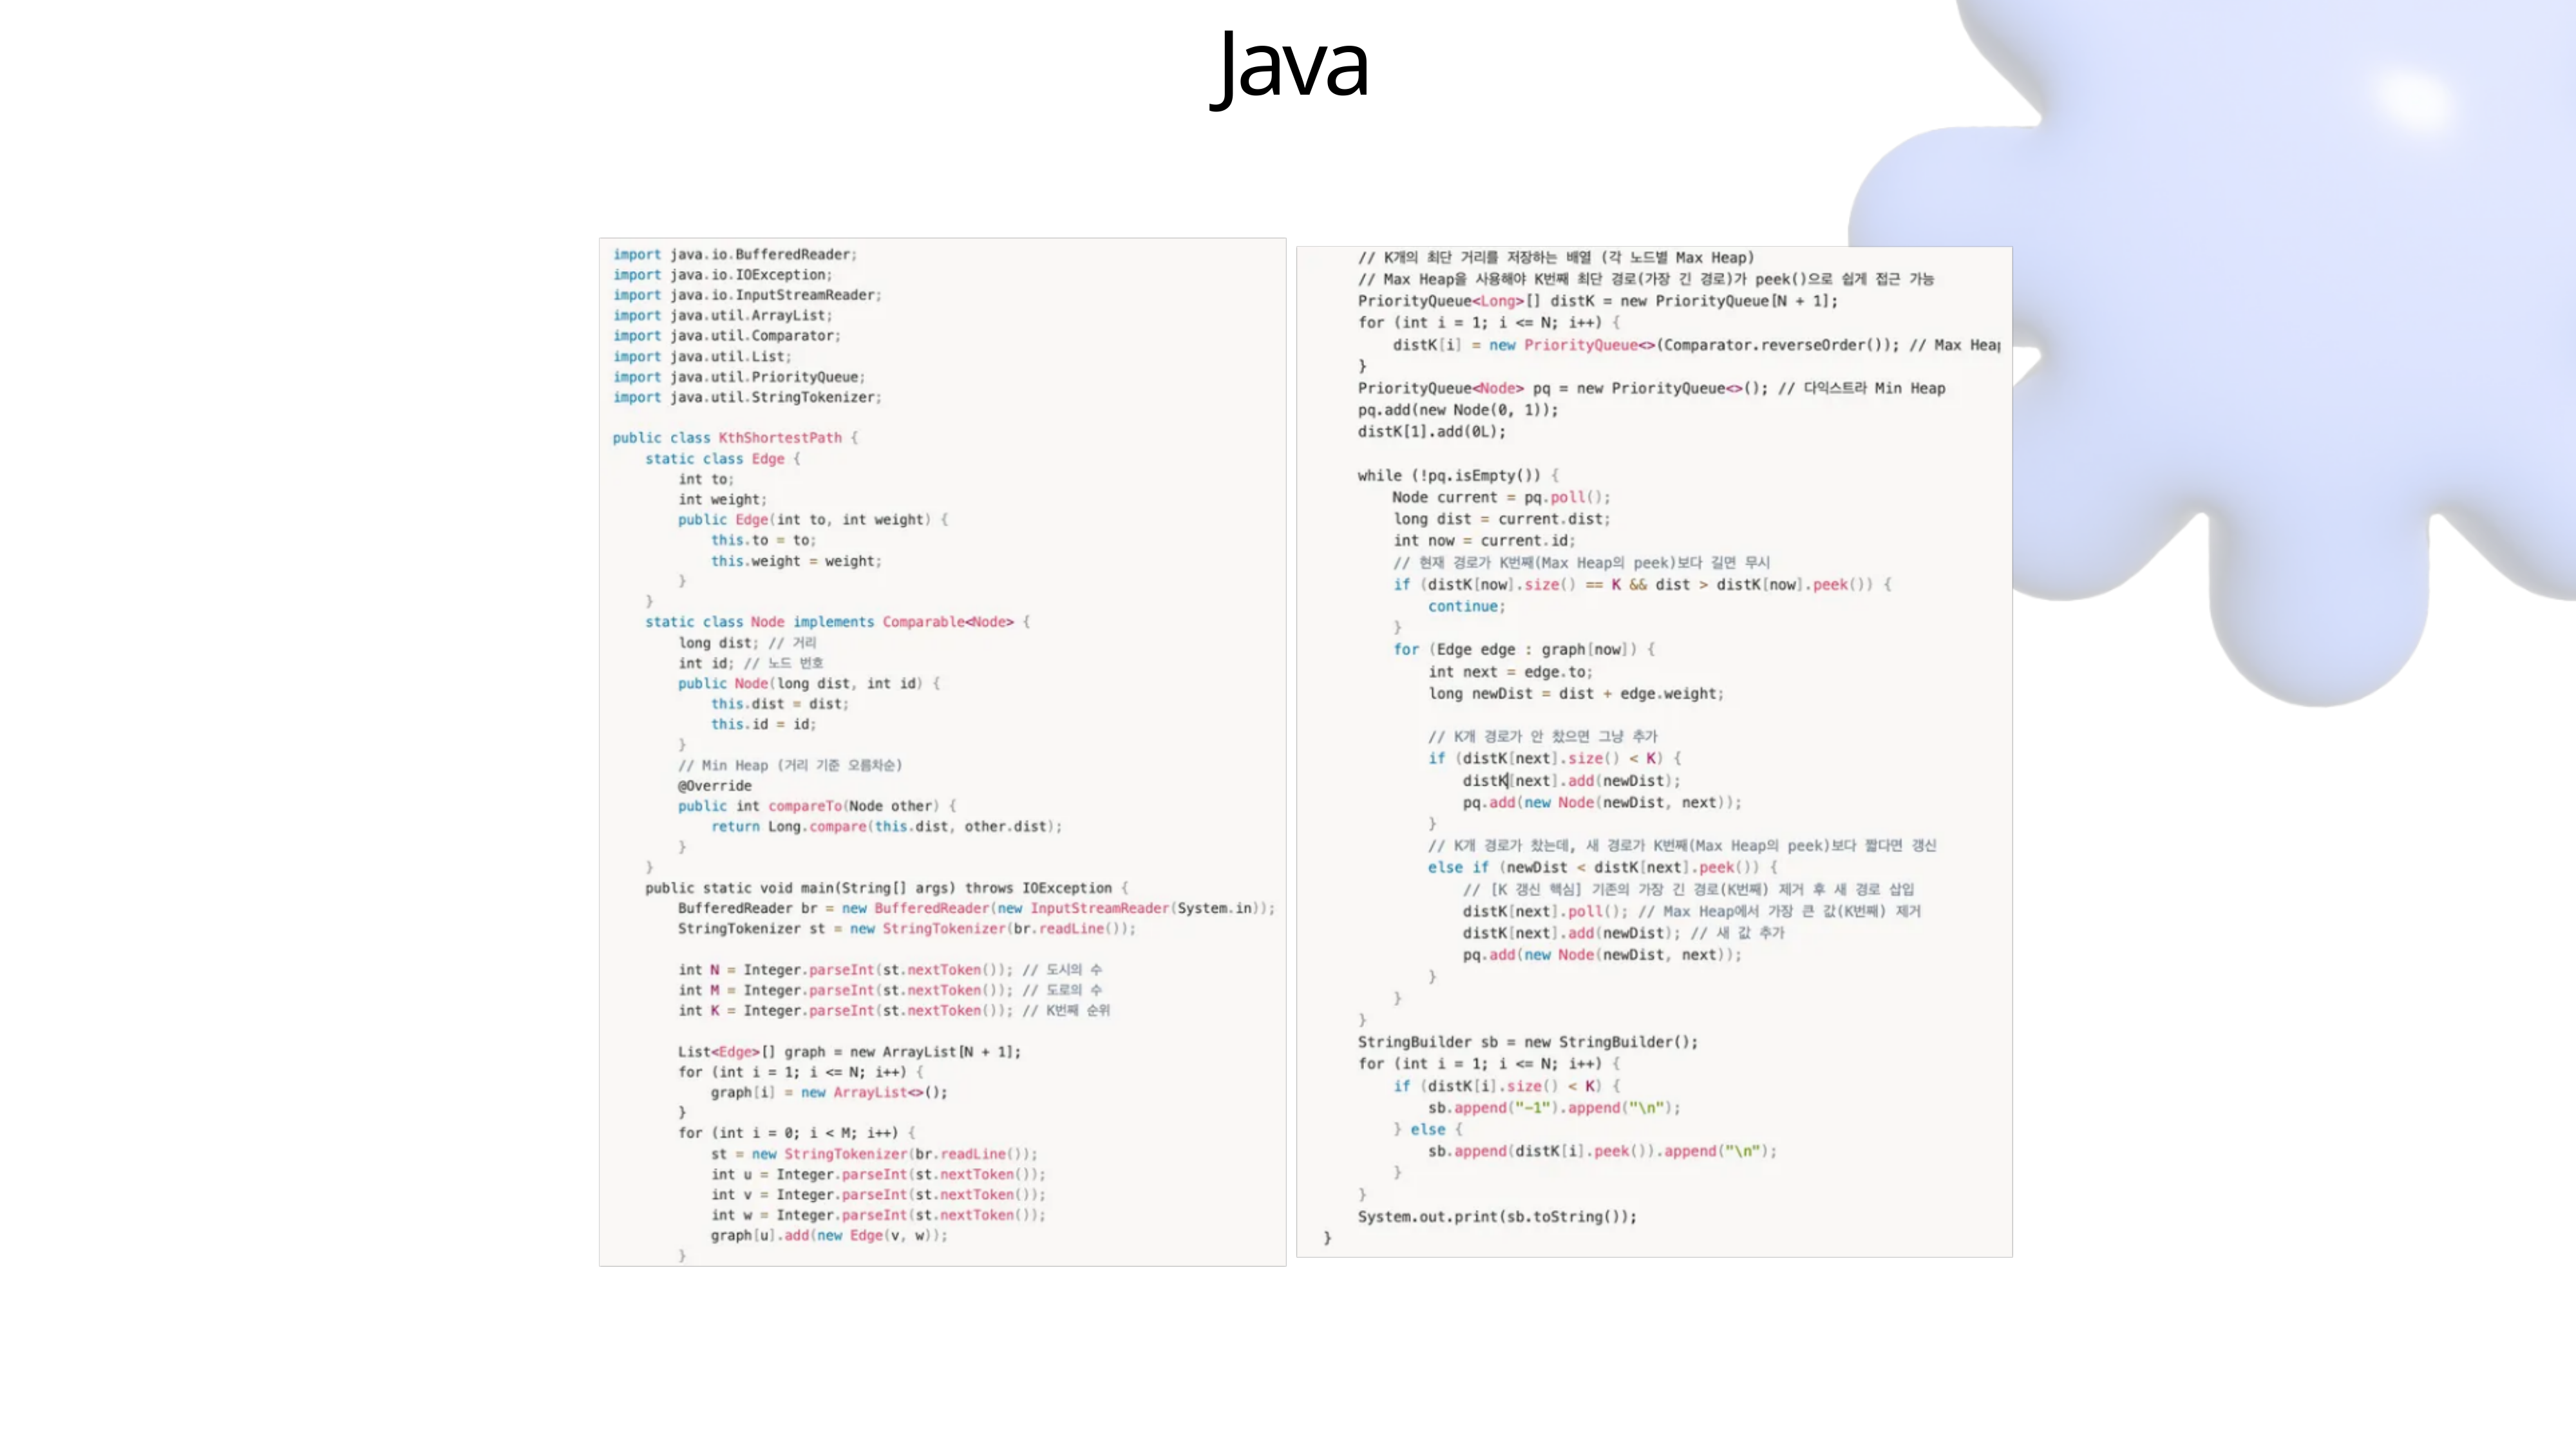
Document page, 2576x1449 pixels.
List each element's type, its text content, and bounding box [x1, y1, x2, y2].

picture [1296, 0, 2576, 1259]
picture [598, 237, 1289, 1268]
text_box Java [804, 0, 1786, 126]
